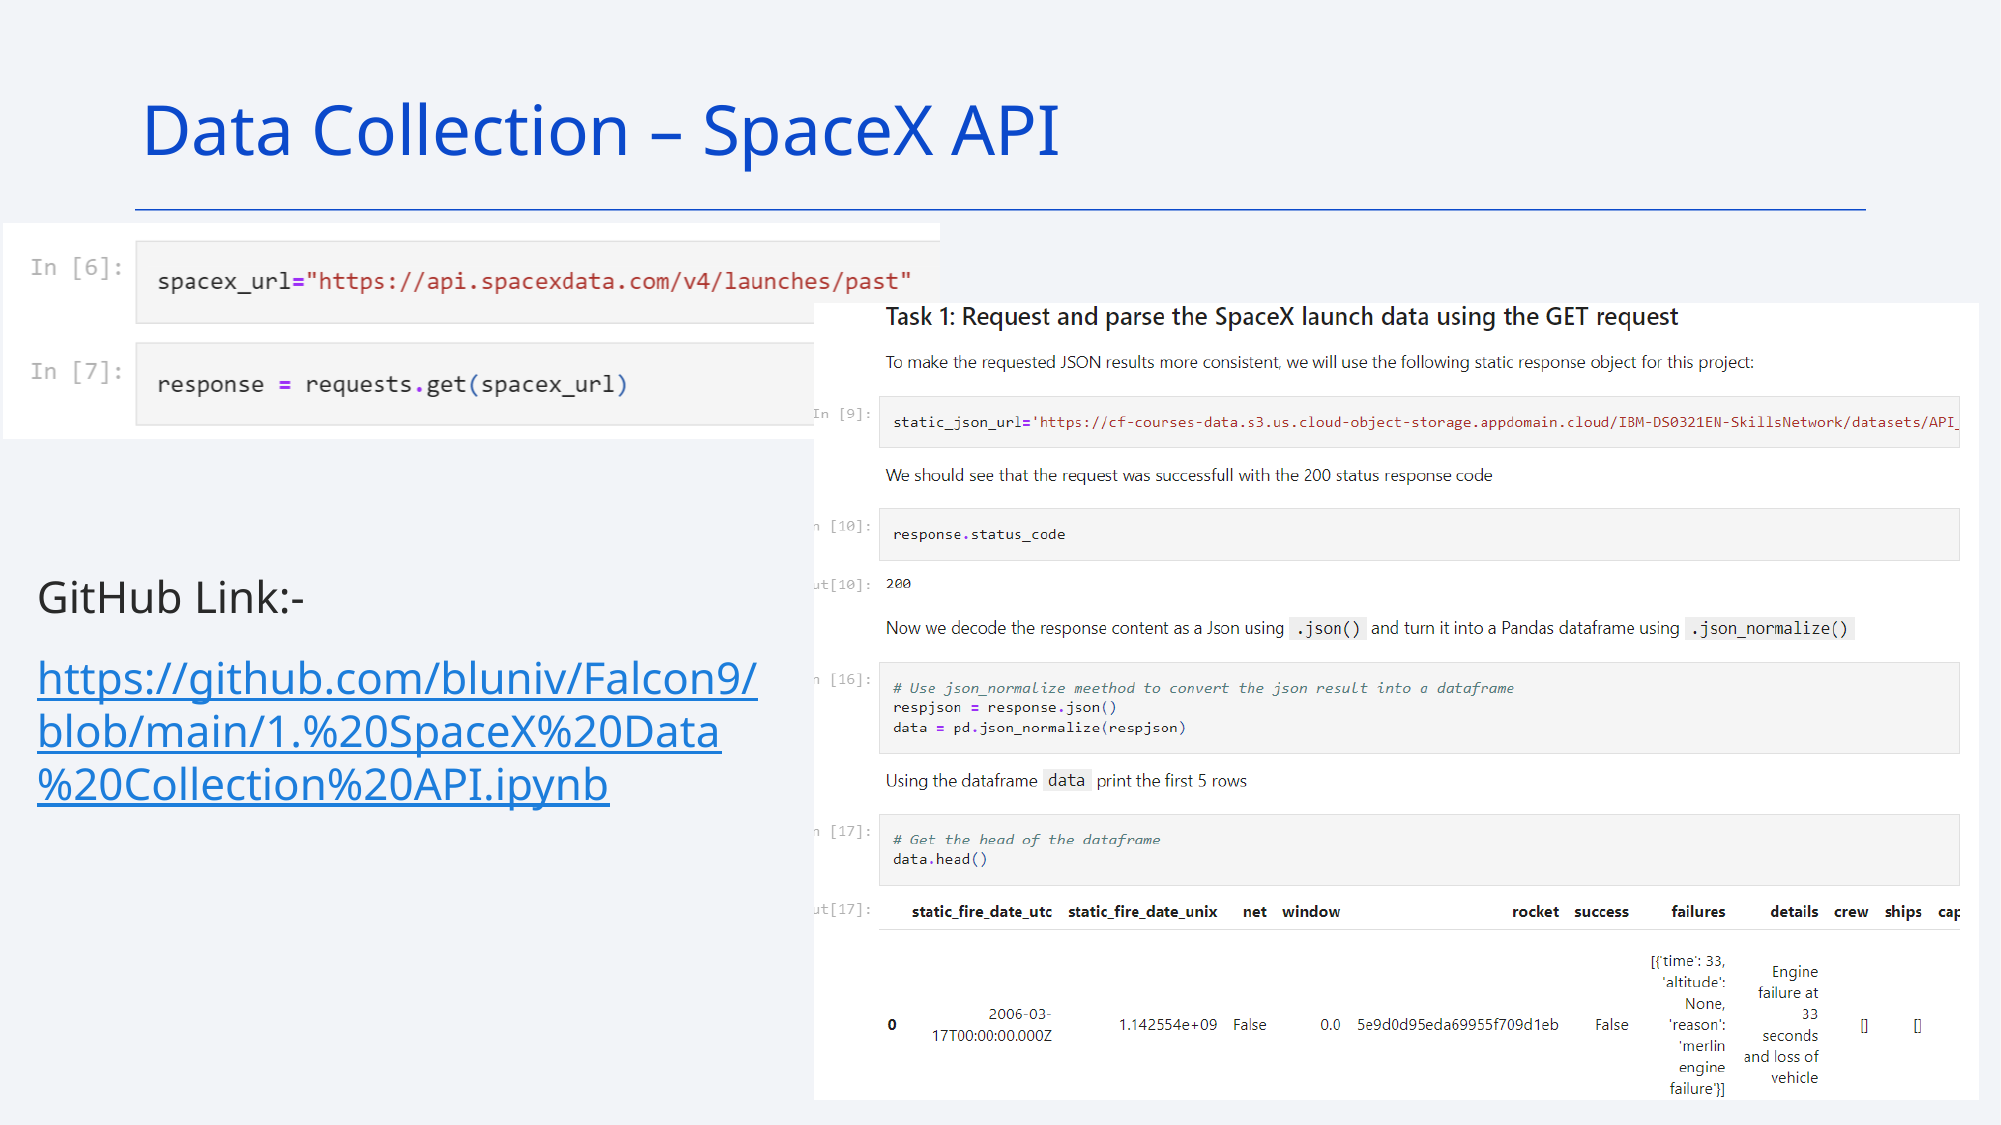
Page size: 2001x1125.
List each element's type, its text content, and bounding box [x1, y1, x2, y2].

list GitHub Link:- https://github.com/bluniv/Falcon9/blob/main/1.%20SpaceX%20Data%20Collection%20API.ipynb [21, 562, 814, 862]
picture [0, 0, 2001, 1125]
text_box Data Collection – SpaceX API [126, 88, 1852, 179]
